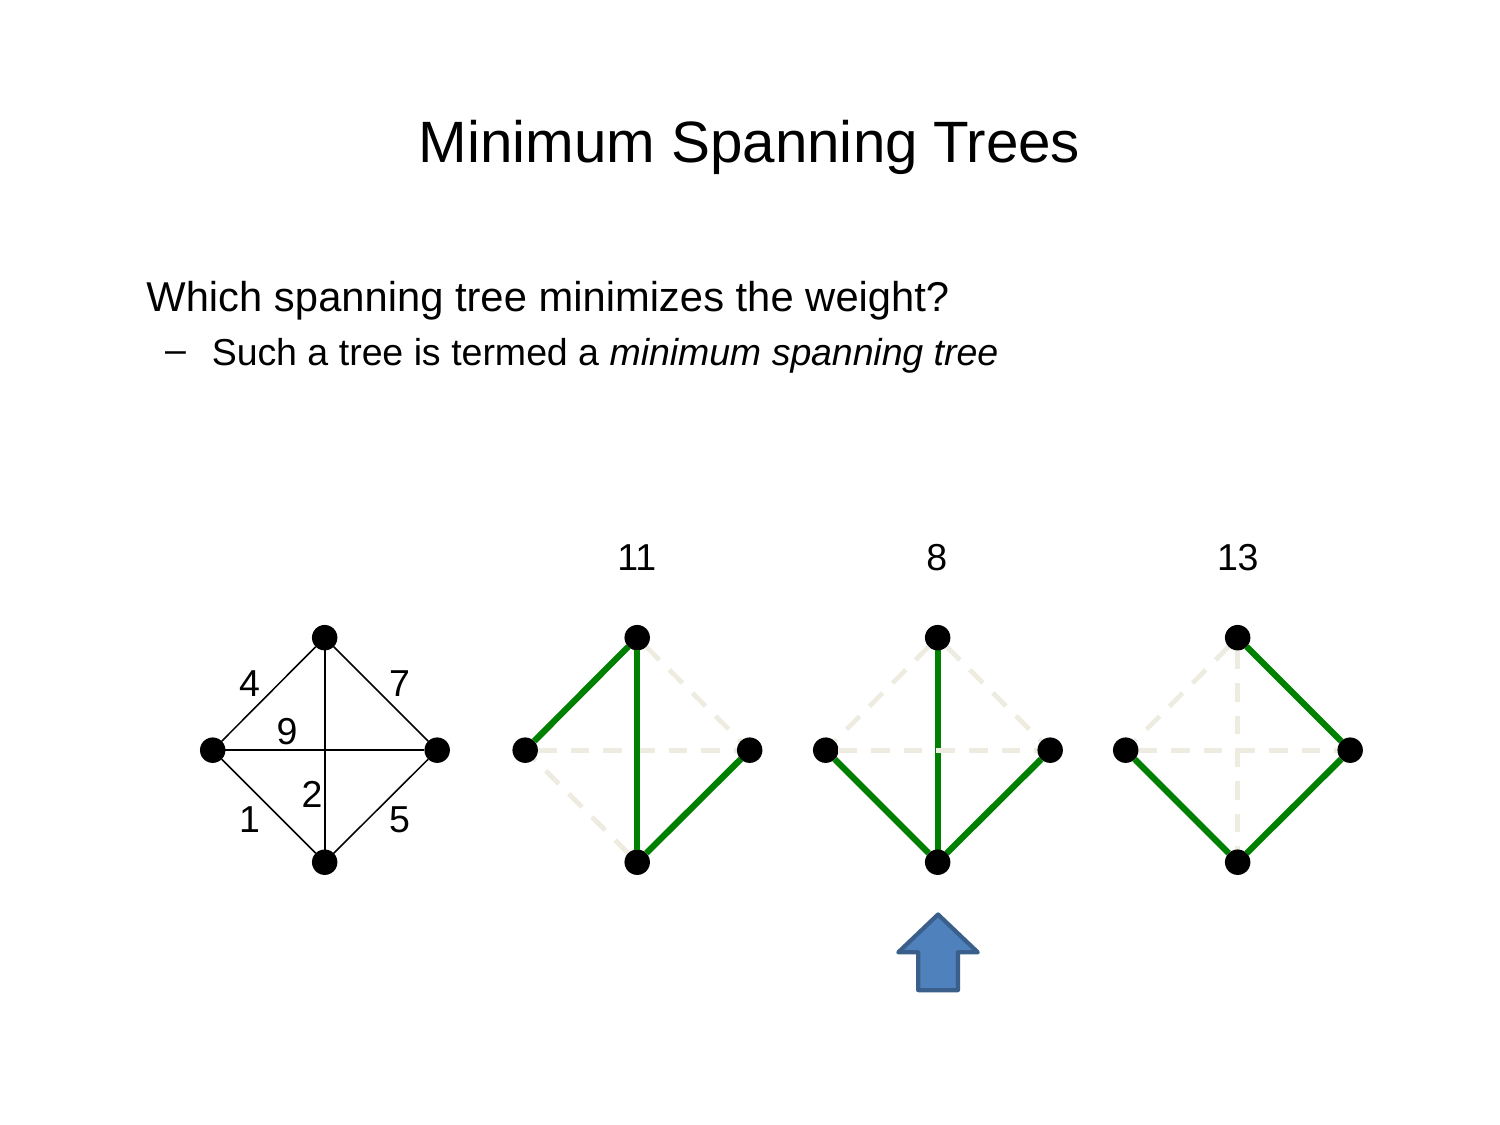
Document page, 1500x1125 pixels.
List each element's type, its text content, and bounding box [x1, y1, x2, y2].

text_box [896, 912, 980, 993]
text_box 13 [1202, 525, 1274, 585]
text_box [512, 624, 763, 876]
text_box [1112, 624, 1364, 876]
title Minimum Spanning Trees [74, 44, 1426, 233]
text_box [199, 624, 451, 876]
text_box 11 [602, 525, 672, 585]
text_box 8 [911, 525, 963, 585]
list Which spanning tree minimizes the weight? Such a tree is termed a minimum spanning tree [74, 262, 1426, 1006]
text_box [812, 624, 1064, 876]
